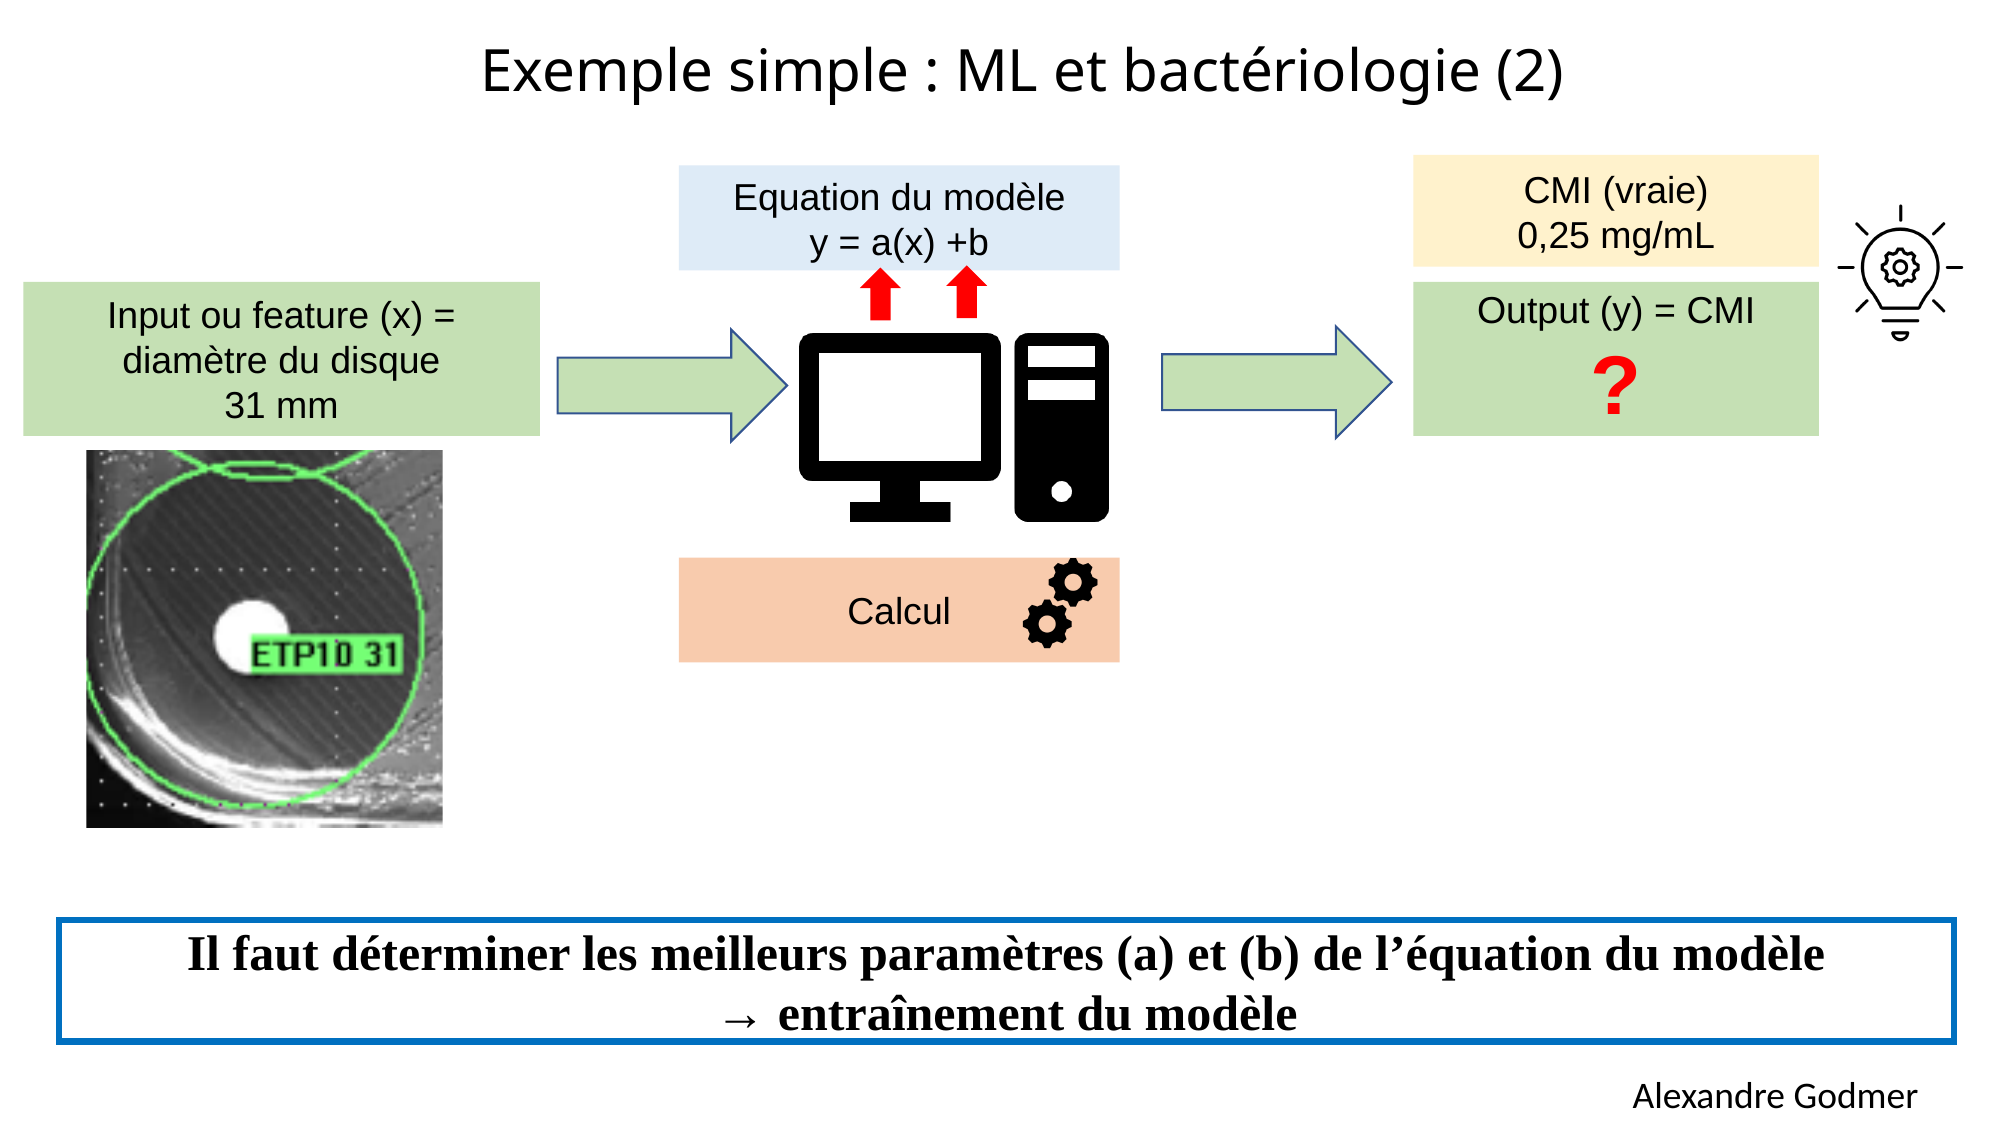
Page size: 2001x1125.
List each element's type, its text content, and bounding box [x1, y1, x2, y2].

text_box Alexandre Godmer [1581, 1077, 1971, 1109]
title Exemple simple : ML et bactériologie (2) [90, 21, 1955, 147]
text_box Il faut déterminer les meilleurs paramètres (a) et (b) de l’équation du modèle → entraînement du modèle [58, 919, 1955, 1043]
list [40, 828, 1905, 948]
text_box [23, 154, 1977, 828]
